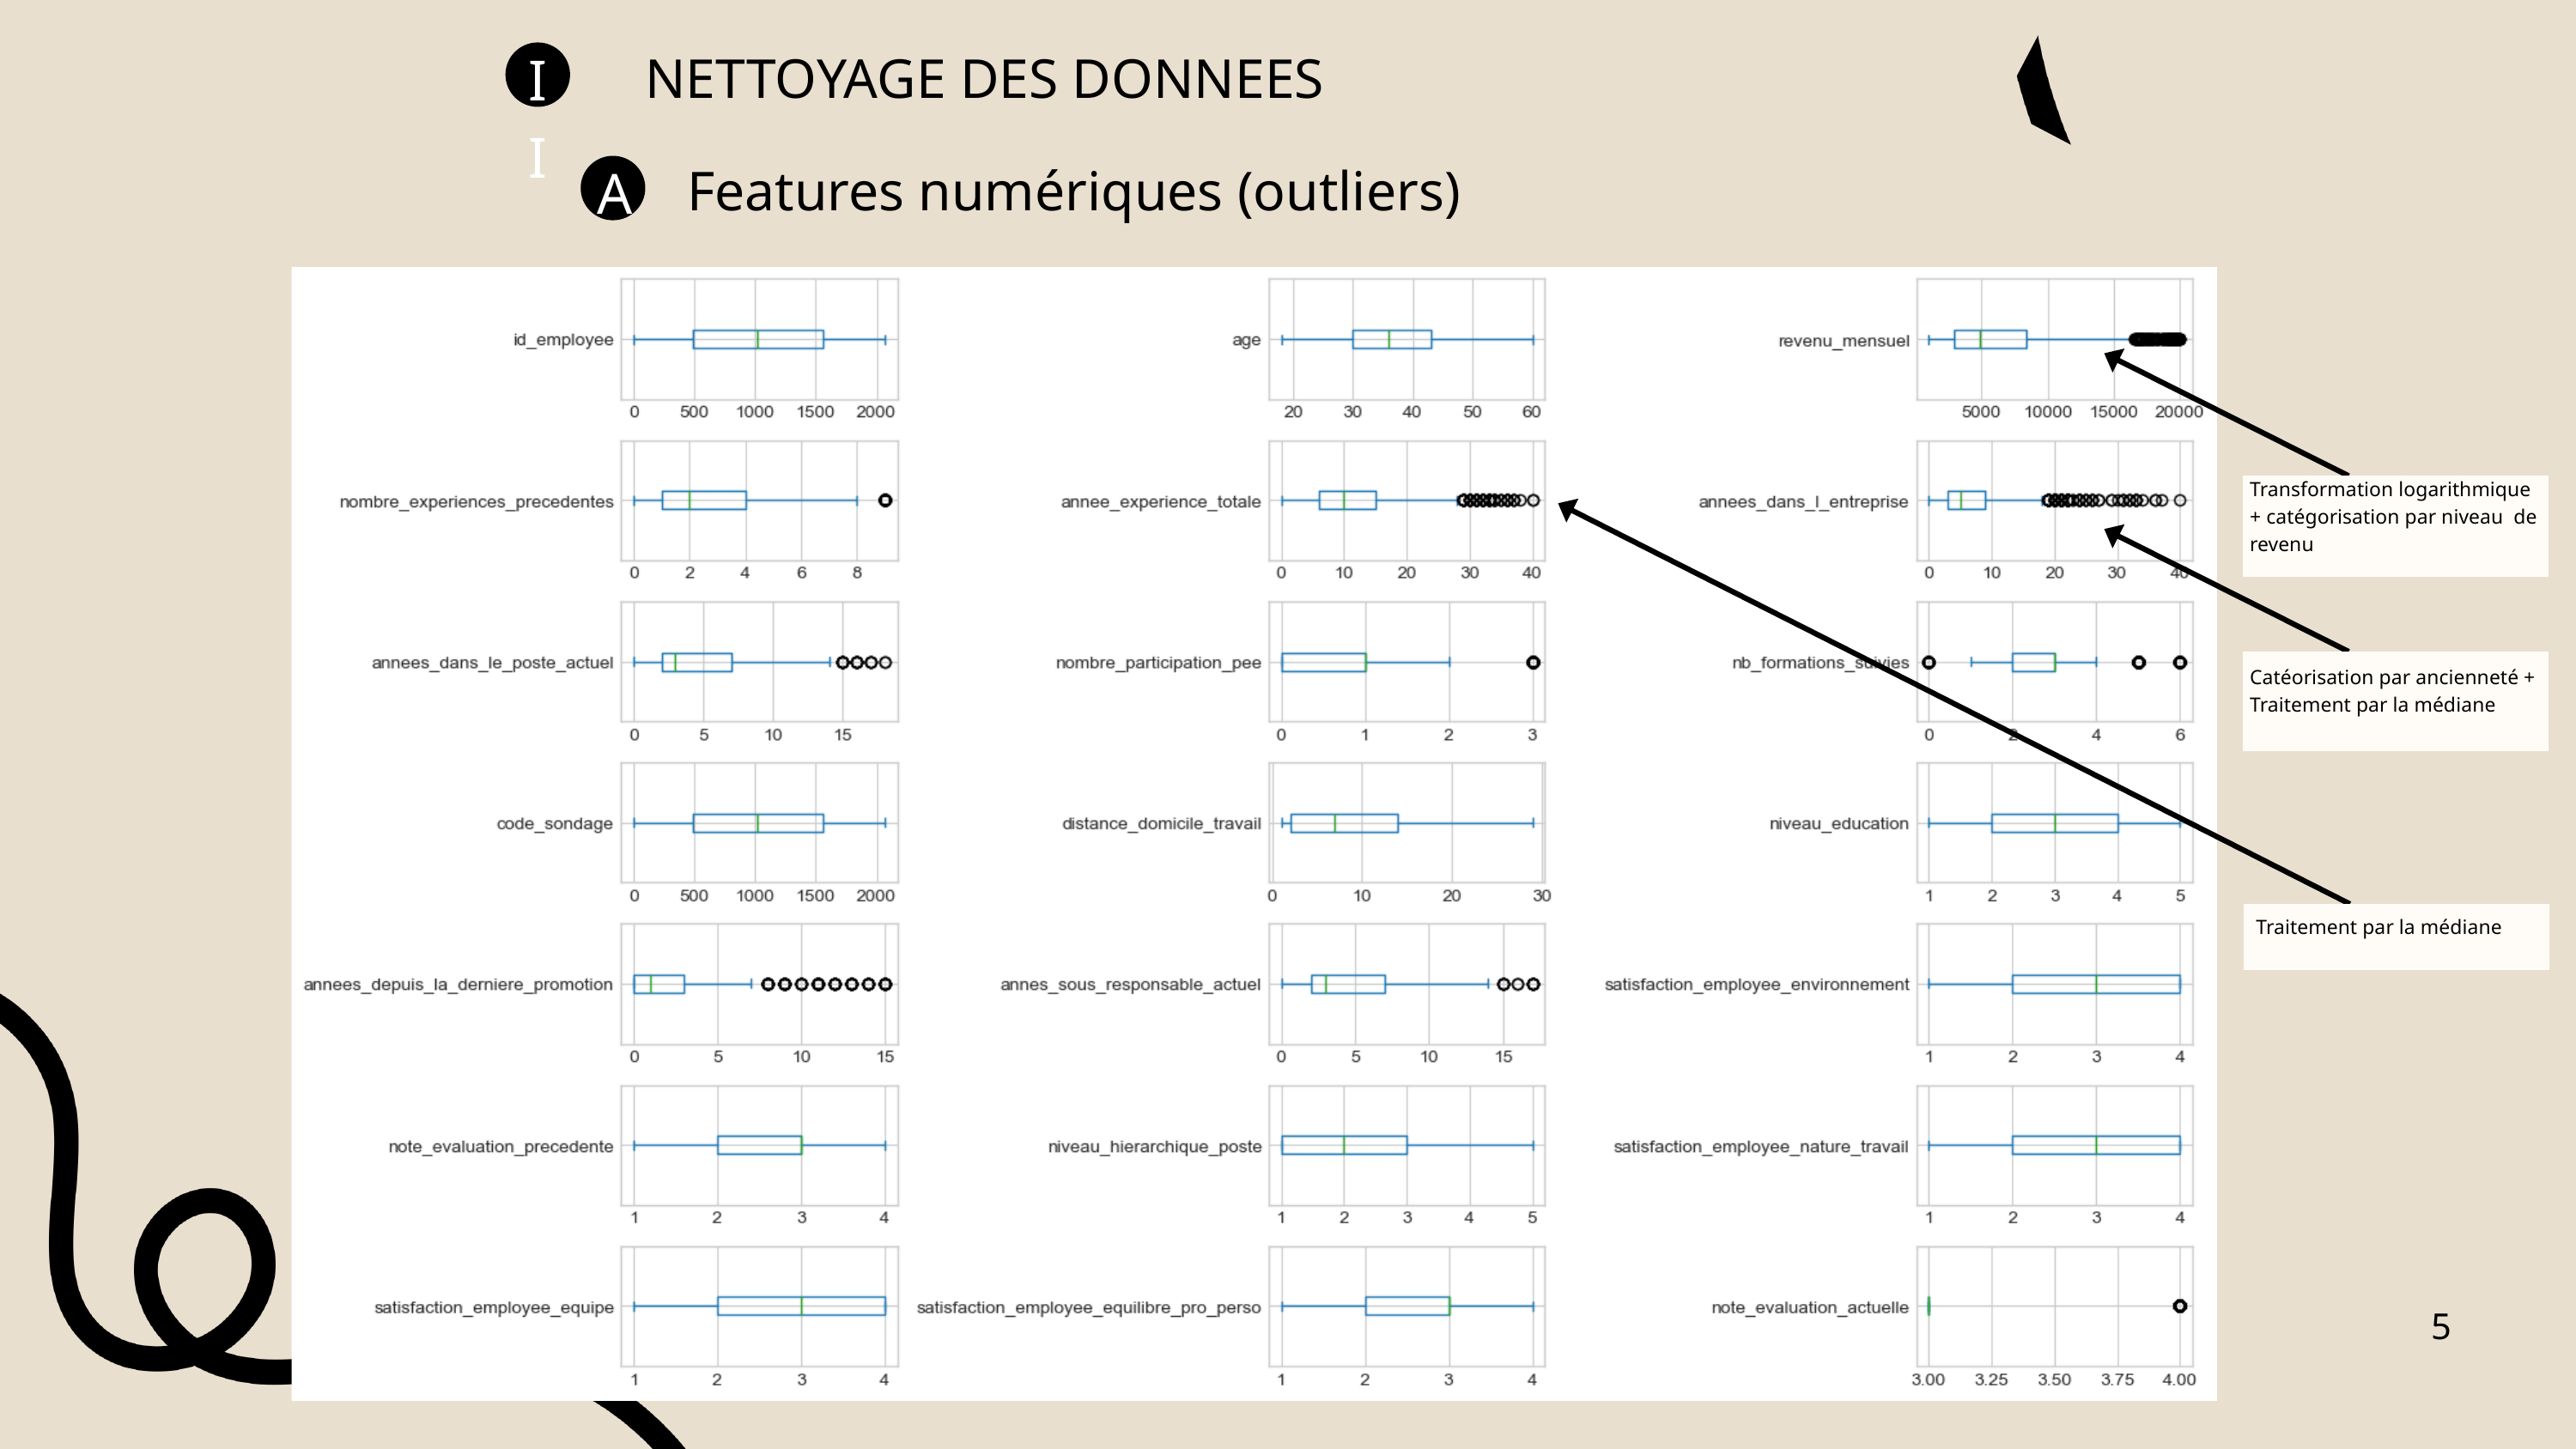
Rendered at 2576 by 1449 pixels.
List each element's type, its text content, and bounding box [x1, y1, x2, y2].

text_box 5 [2431, 1296, 2452, 1348]
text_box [2242, 476, 2549, 578]
text_box [2104, 525, 2346, 650]
text_box [1558, 500, 2347, 902]
text_box NETTOYAGE DES DONNEES [645, 33, 2022, 110]
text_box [505, 42, 571, 113]
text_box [580, 155, 646, 227]
text_box [2004, 0, 2576, 410]
text_box [2104, 349, 2345, 474]
text_box [291, 267, 2217, 1401]
text_box Features numériques (outliers) [686, 146, 2063, 222]
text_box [2243, 903, 2550, 971]
text_box [0, 980, 725, 1449]
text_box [2242, 651, 2549, 751]
